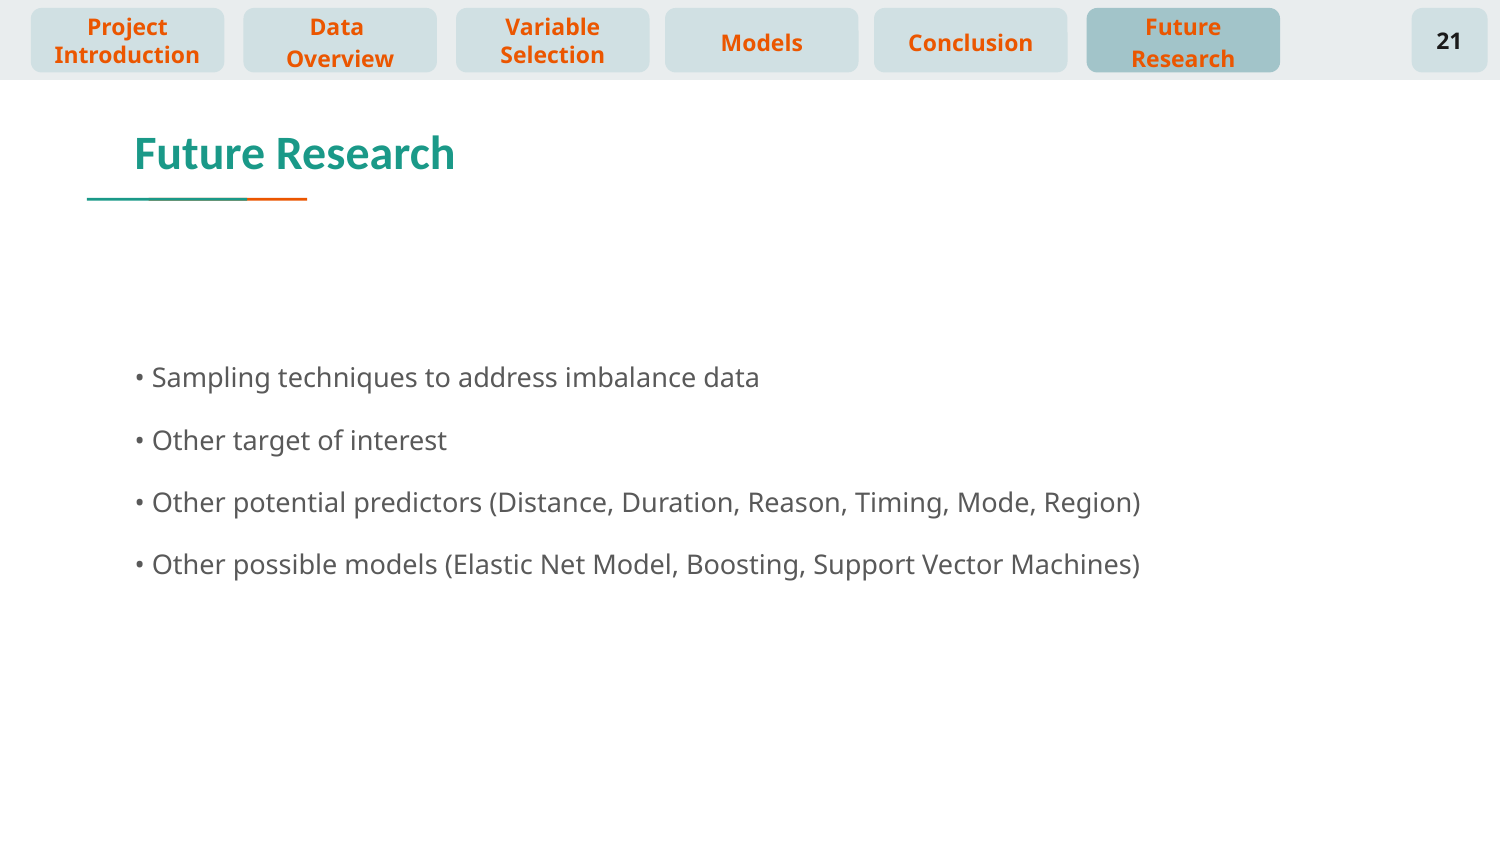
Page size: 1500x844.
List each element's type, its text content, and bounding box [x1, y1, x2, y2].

text_box Models [665, 7, 859, 73]
list • Sampling techniques to address imbalance data • Other target of interest • Other potential predictors (Distance, Duration, Reason, Timing, Mode, Region) • Other possible models (Elastic Net Model, Boosting, Support Vector Machines) [119, 341, 1381, 712]
title Future Research [119, 106, 1381, 195]
text_box Variable Selection [456, 7, 650, 73]
text_box Future Research [1086, 7, 1281, 73]
text_box Conclusion [874, 7, 1068, 73]
text_box Data Overview [243, 7, 437, 73]
text_box Project Introduction [30, 7, 225, 73]
text_box 21 [1411, 7, 1488, 73]
